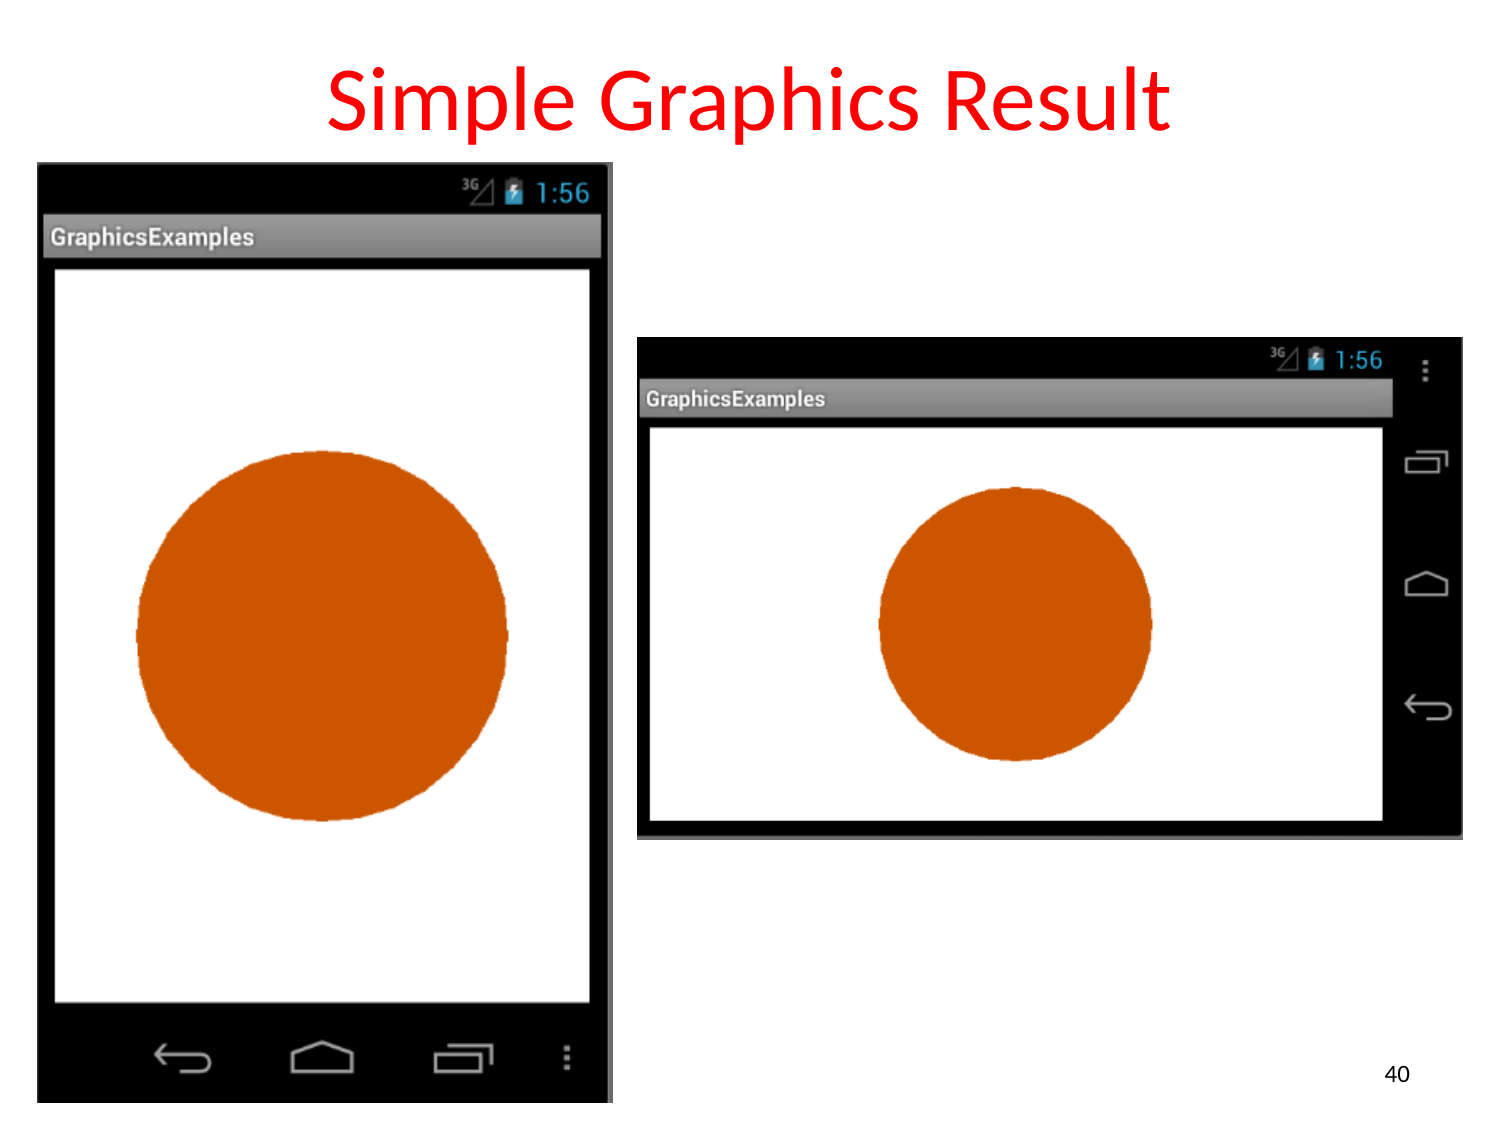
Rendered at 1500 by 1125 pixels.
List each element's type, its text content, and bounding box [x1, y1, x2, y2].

slide_number 40 [1074, 1042, 1425, 1103]
picture [637, 337, 1463, 840]
title Simple Graphics Result [75, 0, 1425, 188]
picture [37, 162, 613, 1103]
